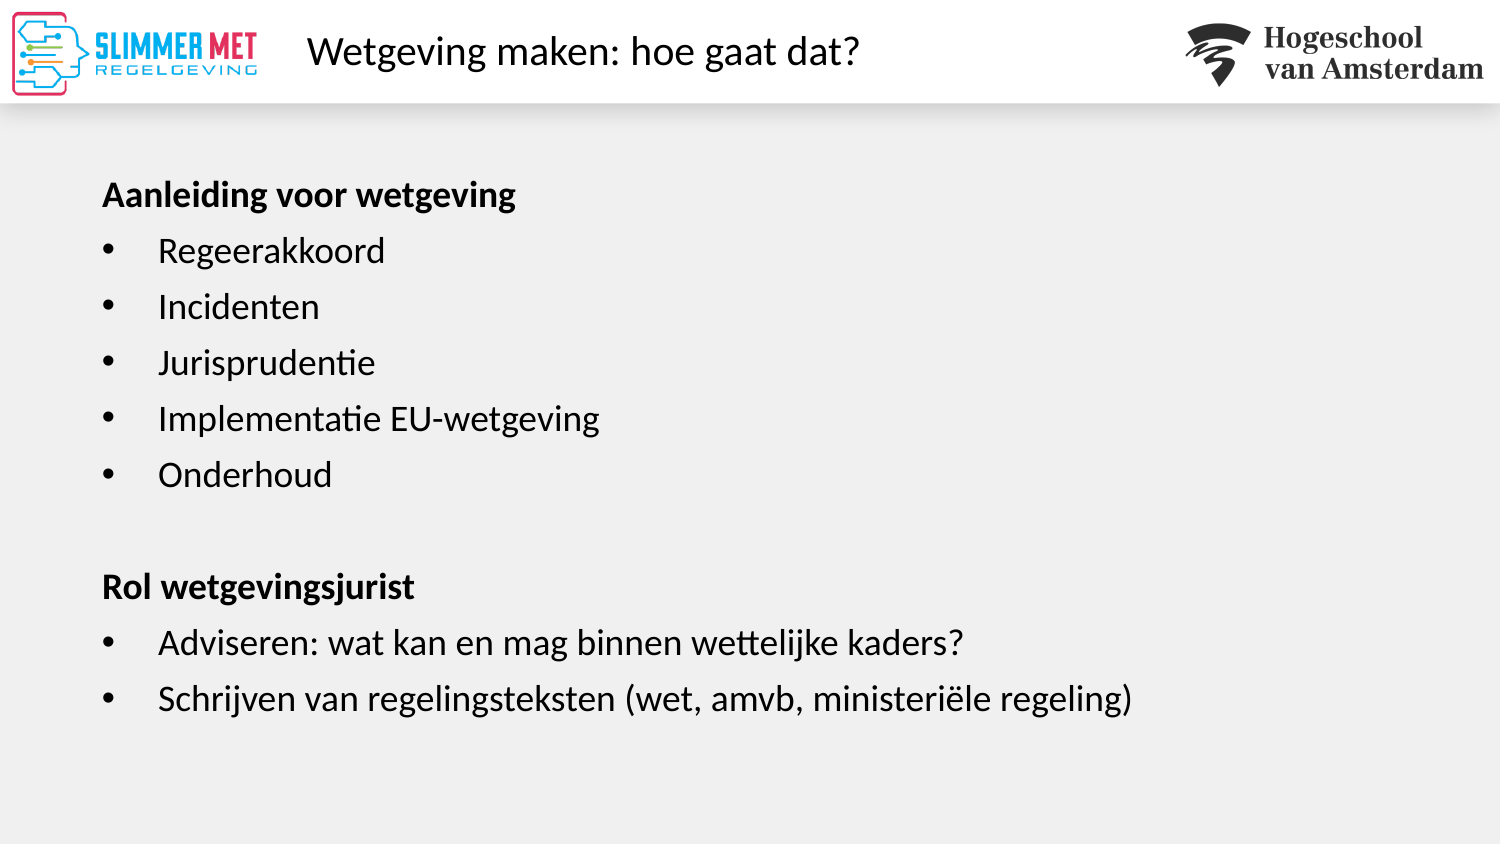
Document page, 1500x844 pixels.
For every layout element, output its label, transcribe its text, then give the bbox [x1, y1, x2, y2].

list Aanleiding voor wetgeving Regeerakkoord Incidenten Jurisprudentie Implementatie EU-wetgeving Onderhoud Rol wetgevingsjurist Adviseren: wat kan en mag binnen wettelijke kaders? Schrijven van regelingsteksten (wet, amvb, ministeriële regeling) [68, 167, 1500, 760]
picture [0, 0, 272, 108]
title Wetgeving maken: hoe gaat dat? [291, 0, 1500, 104]
